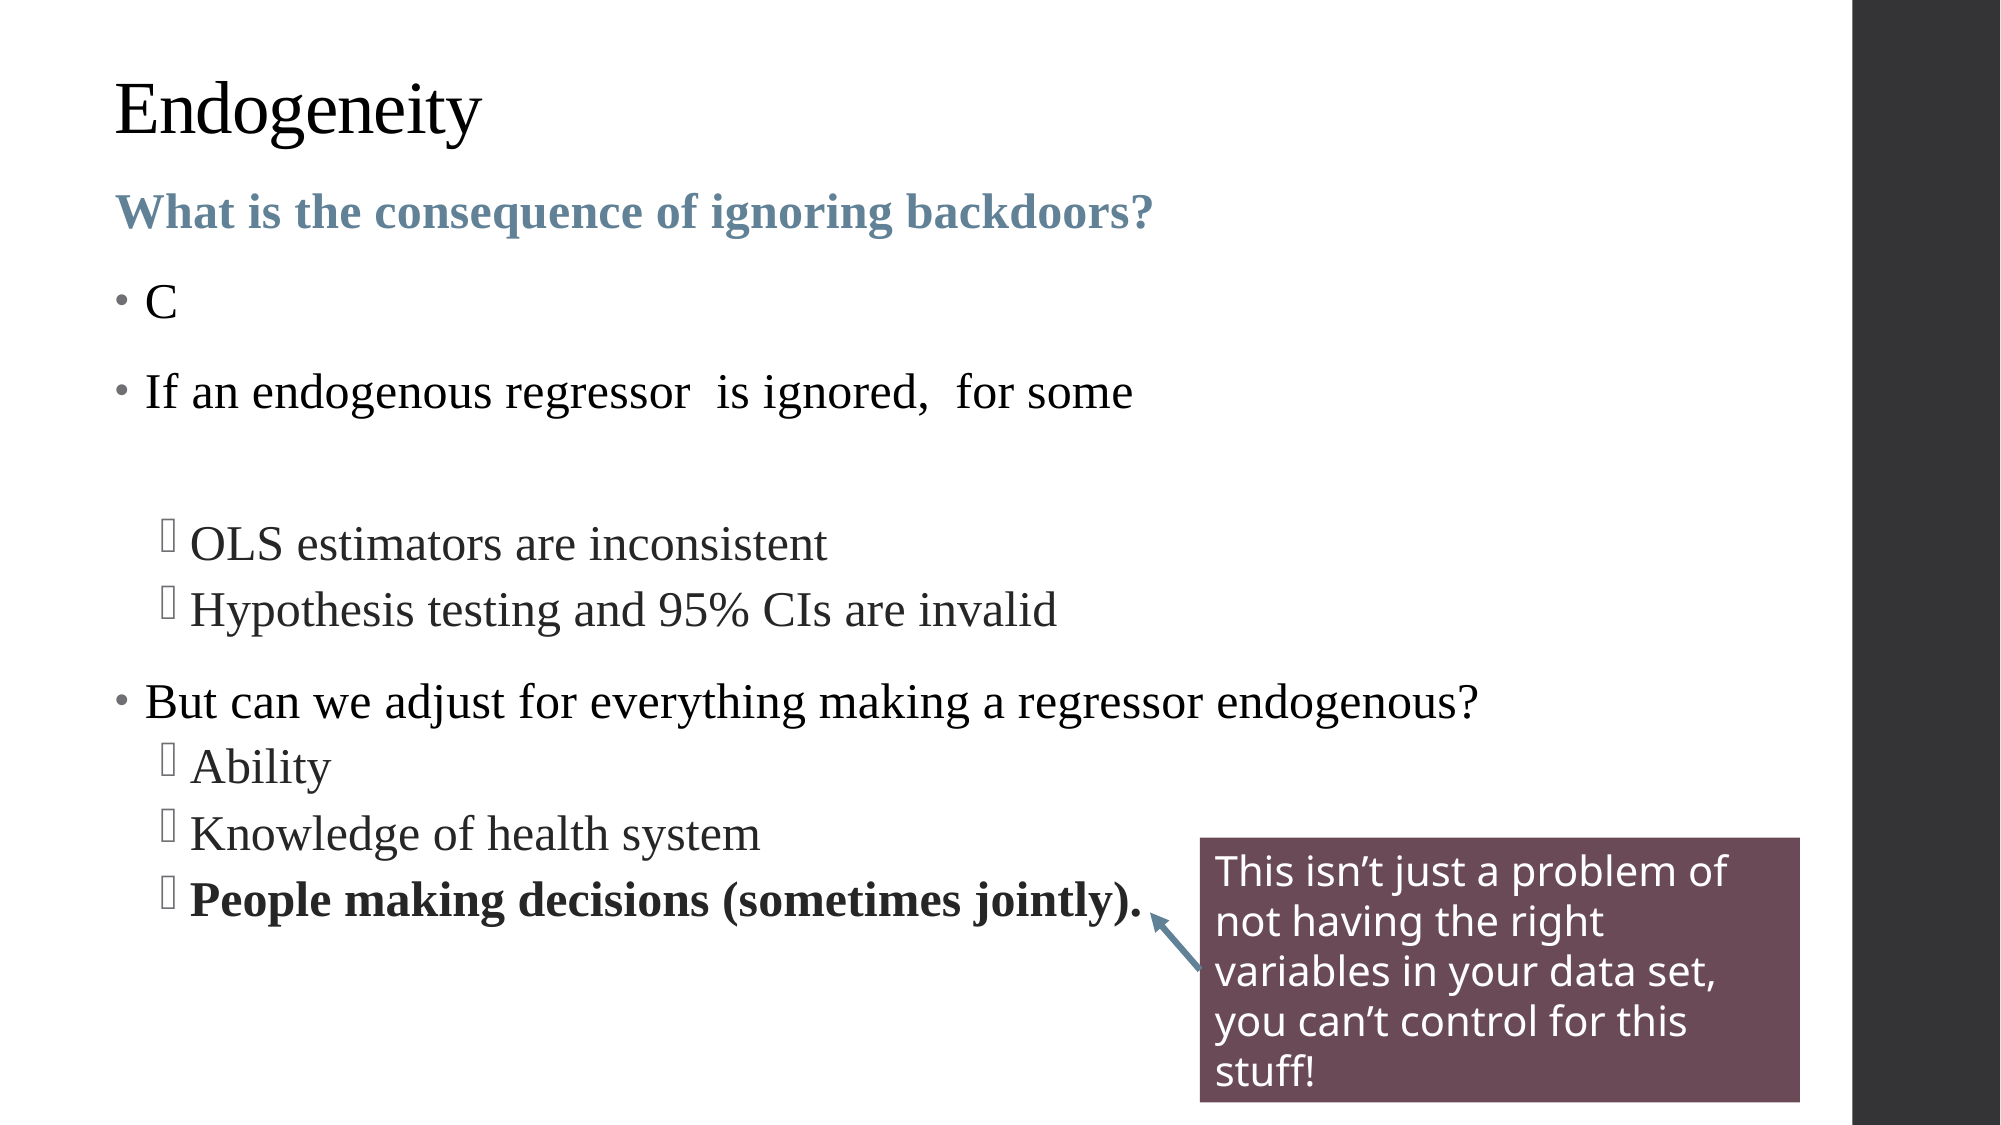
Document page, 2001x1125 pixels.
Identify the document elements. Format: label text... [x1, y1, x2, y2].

text_box This isn’t just a problem of not having the right variables in your data set, you can’t control for this stuff! [1199, 837, 1800, 1103]
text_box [1149, 912, 1201, 947]
title Endogeneity [99, 55, 1813, 158]
